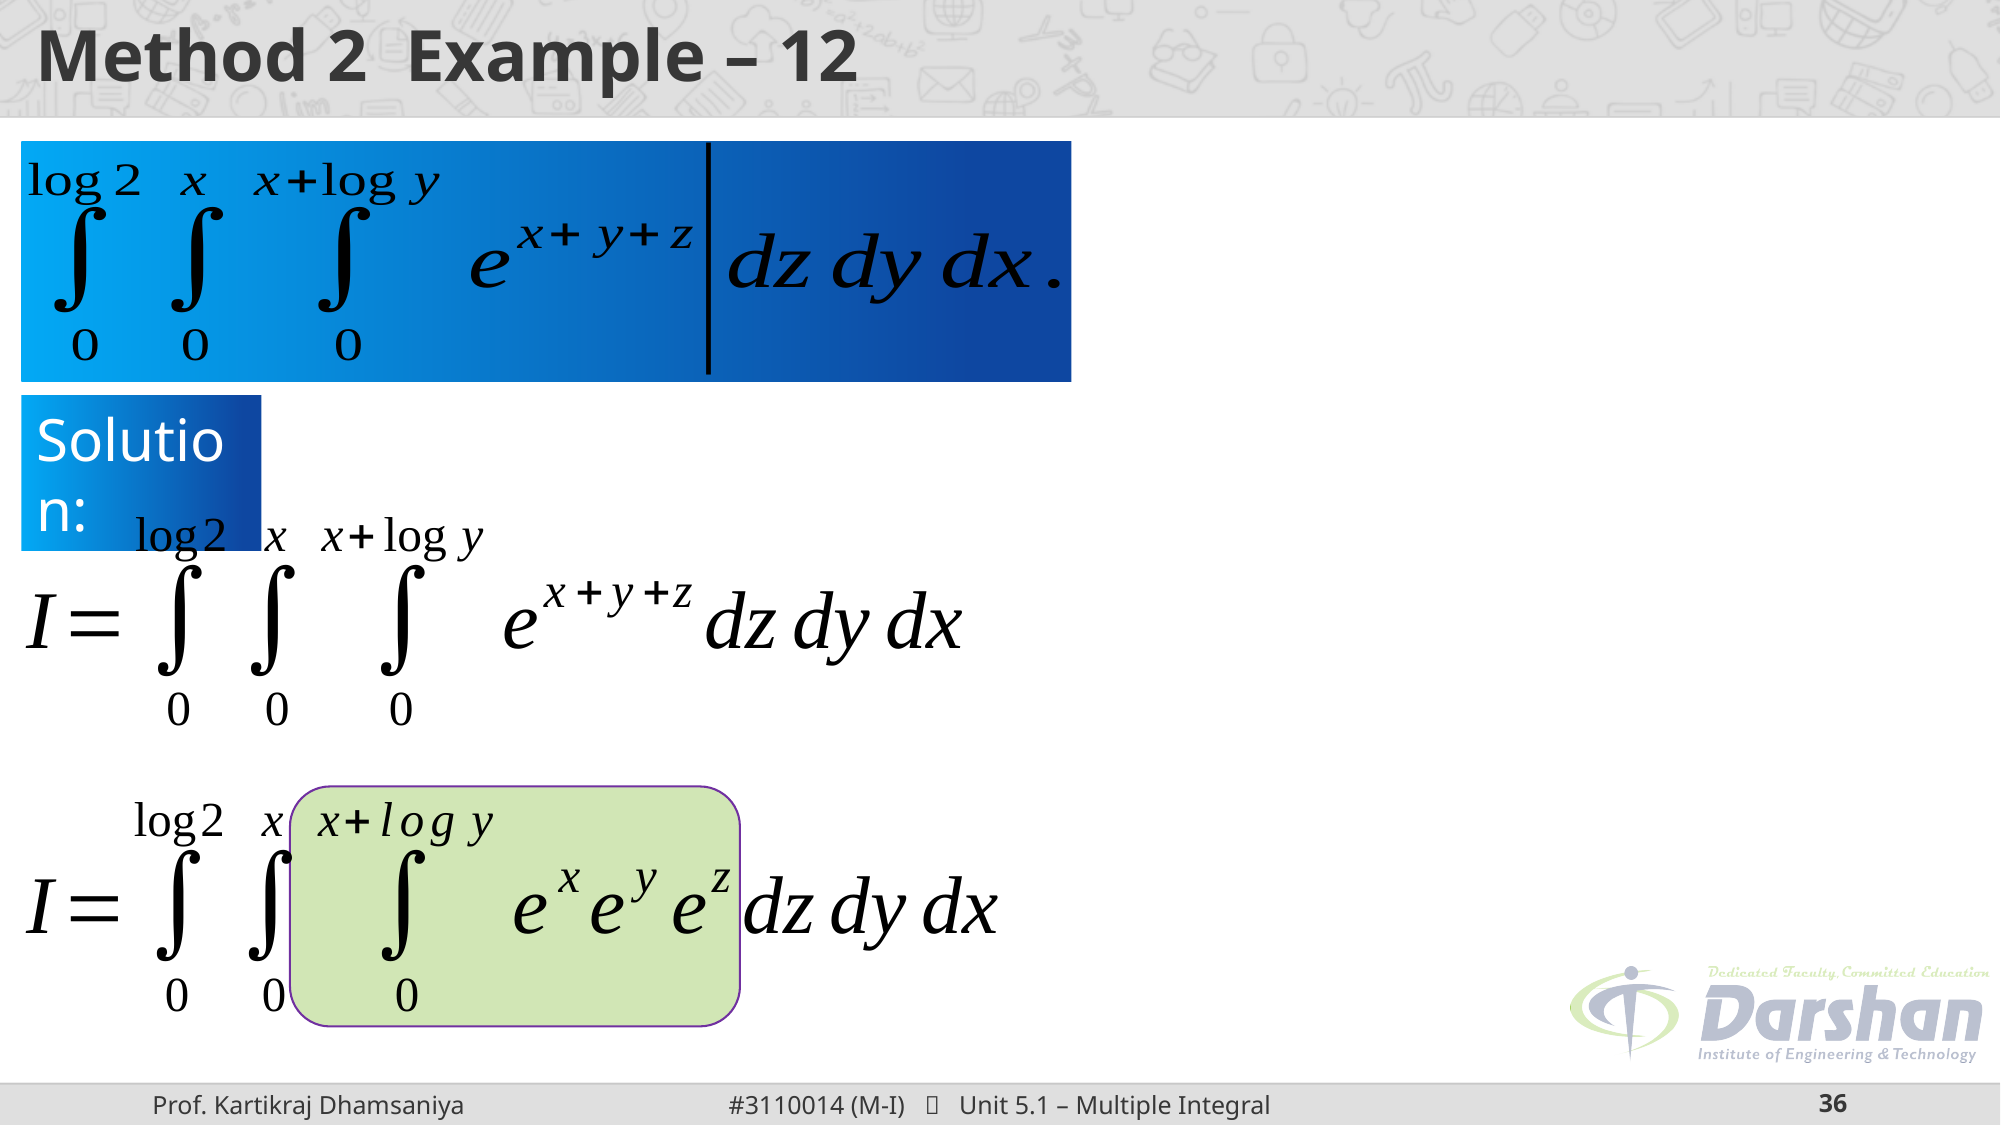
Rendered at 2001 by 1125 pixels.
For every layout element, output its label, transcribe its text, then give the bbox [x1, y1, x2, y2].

text_box Solution: [21, 395, 262, 551]
text_box [288, 785, 741, 1028]
